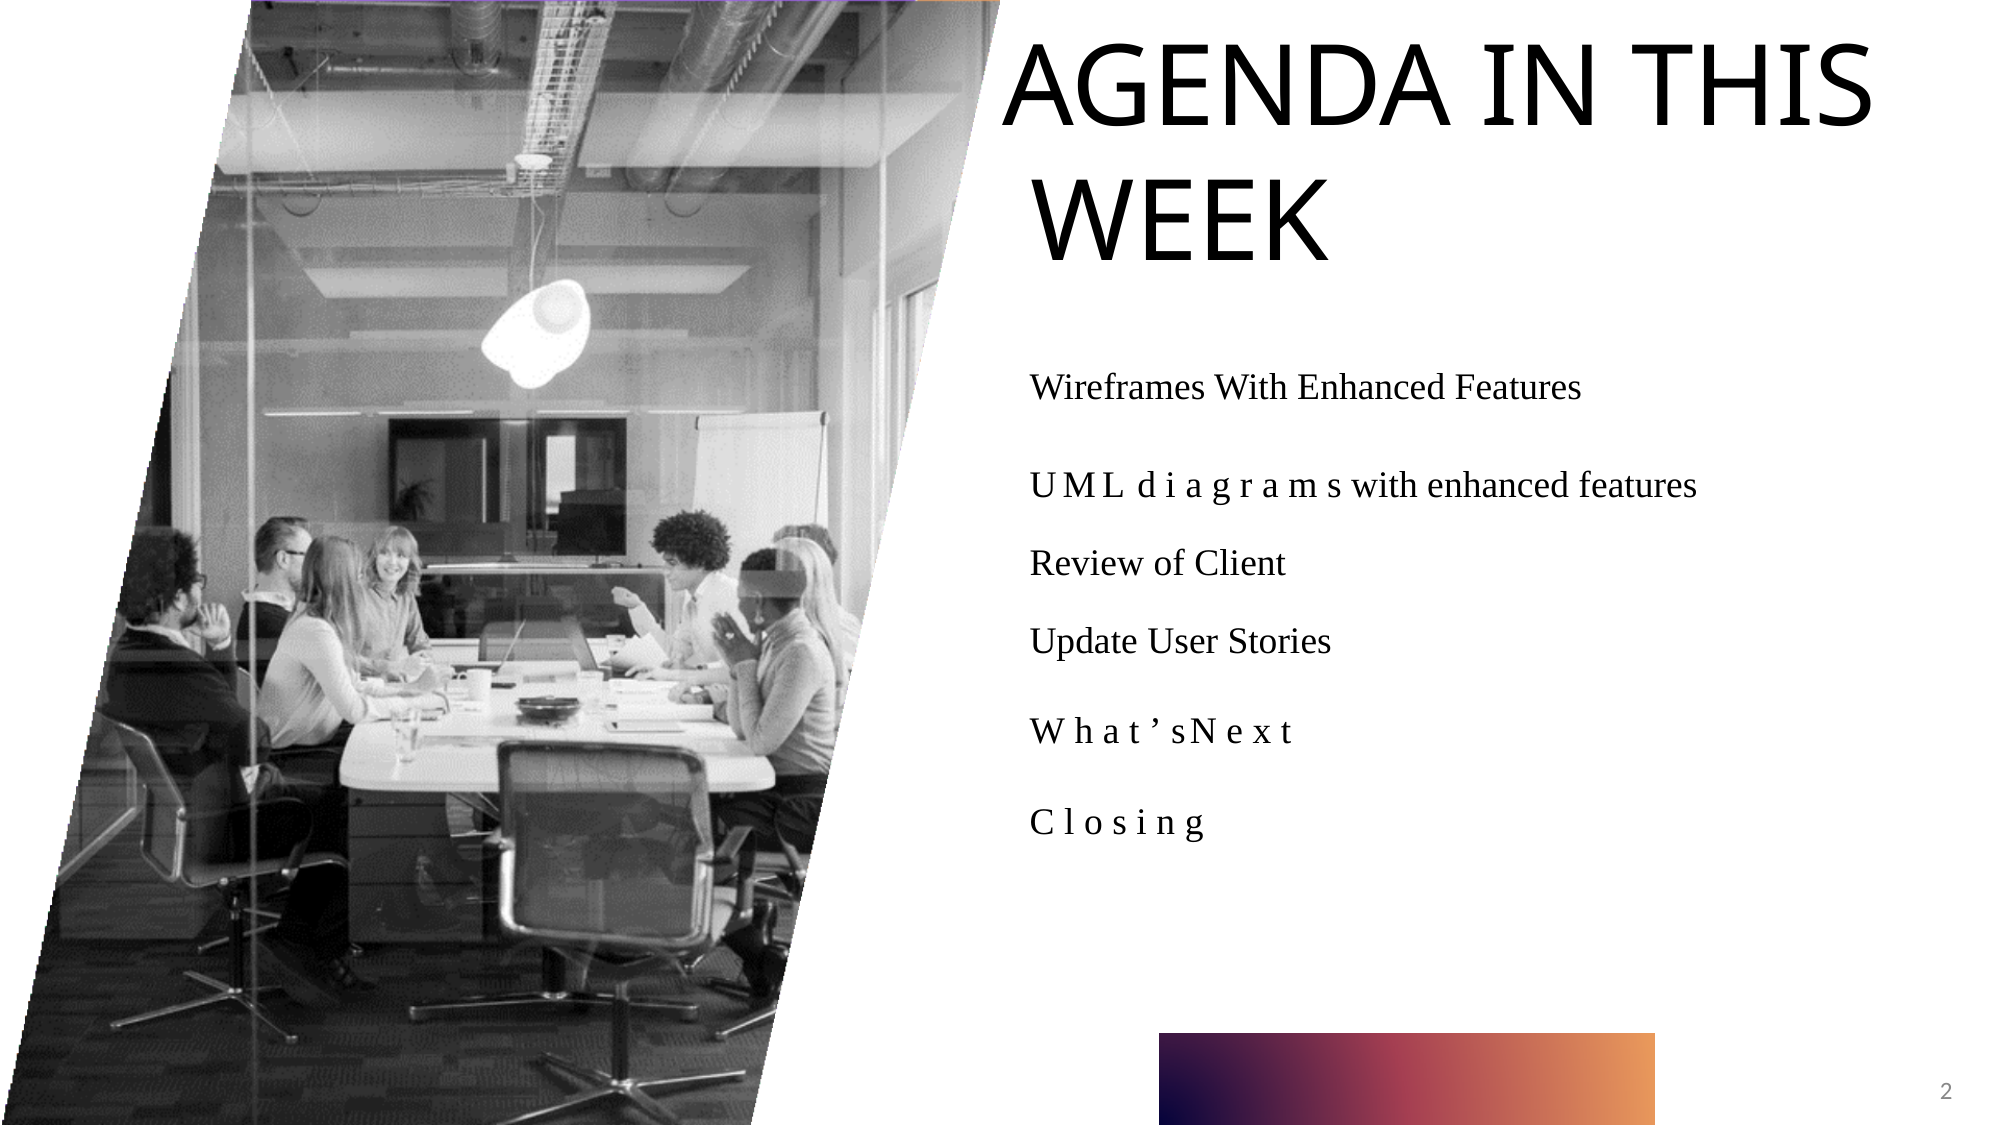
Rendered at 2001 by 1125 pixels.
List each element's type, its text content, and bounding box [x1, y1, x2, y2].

text_box 2 [1933, 1078, 1959, 1105]
title AGENDA IN THIS WEEK [1000, 10, 1959, 284]
picture [1159, 1033, 1655, 1125]
text_box Wireframes With Enhanced Features UML d i a g r a m s with enhanced features Review of Client Update User Stories W h a t ’ s N e x t C l o s i n g [1027, 359, 2000, 842]
picture [0, 0, 1000, 1125]
